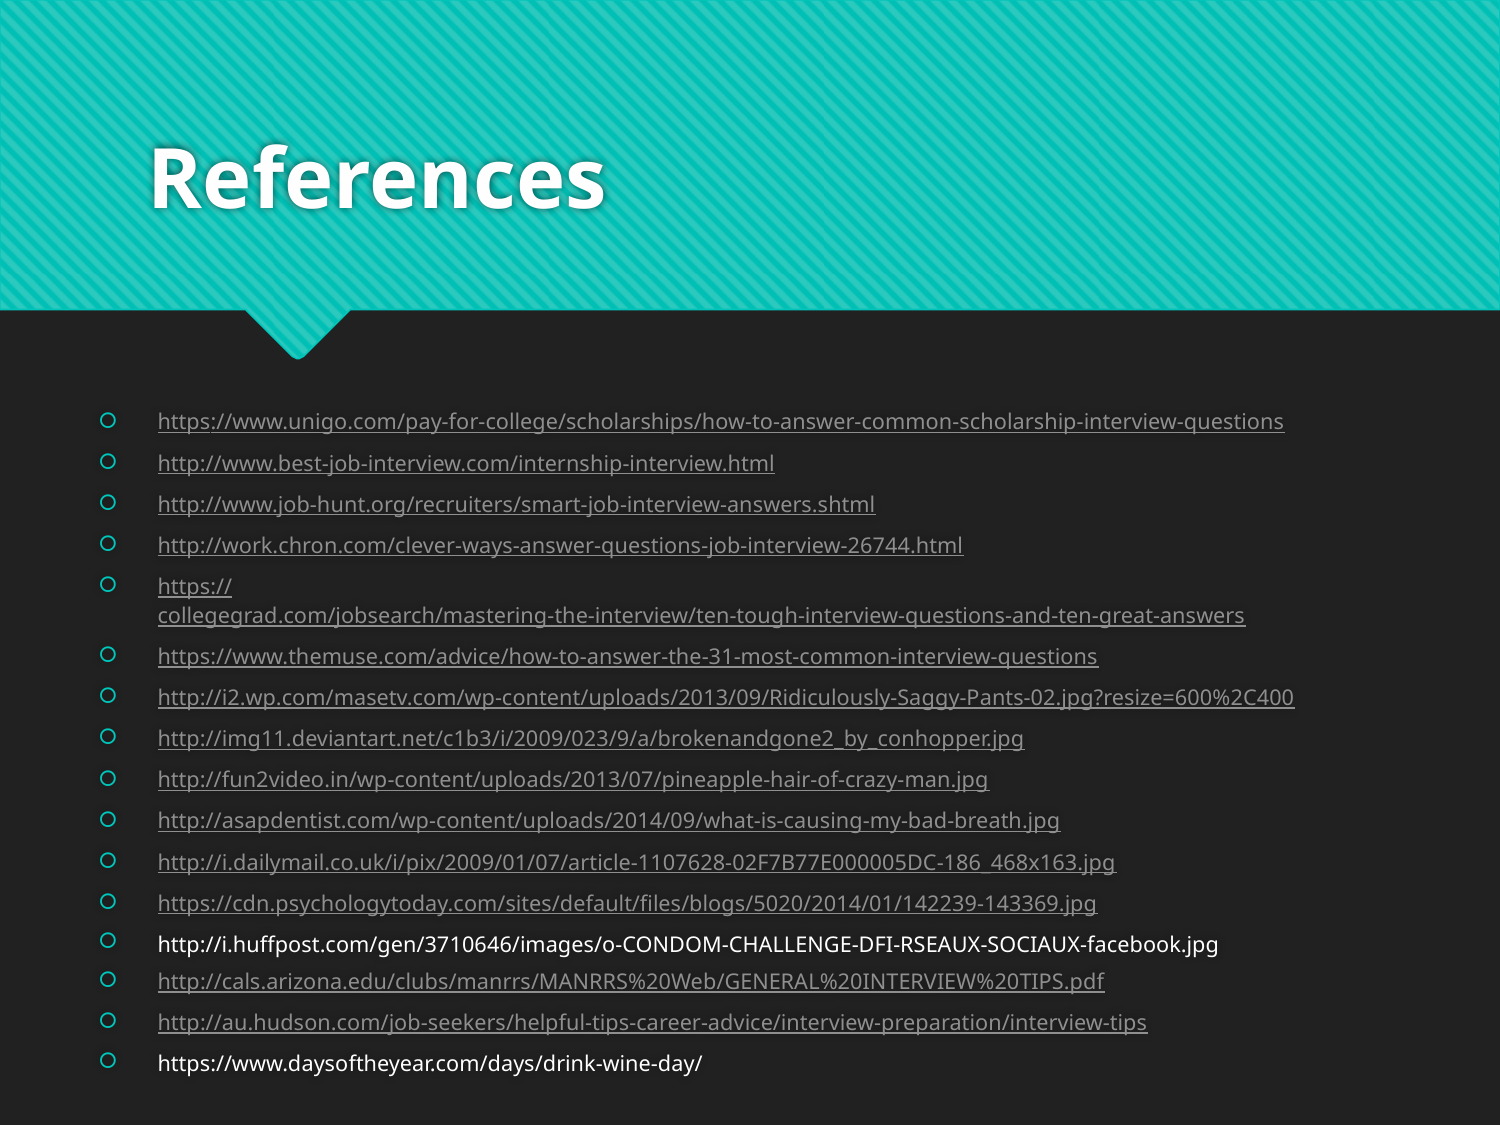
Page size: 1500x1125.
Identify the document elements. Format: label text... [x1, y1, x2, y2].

list https://www.unigo.com/pay-for-college/scholarships/how-to-answer-common-scholarship-interview-questions http://www.best-job-interview.com/internship-interview.html http://www.job-hunt.org/recruiters/smart-job-interview-answers.shtml http://work.chron.com/clever-ways-answer-questions-job-interview-26744.html https://collegegrad.com/jobsearch/mastering-the-interview/ten-tough-interview-questions-and-ten-great-answers https://www.themuse.com/advice/how-to-answer-the-31-most-common-interview-questions http://i2.wp.com/masetv.com/wp-content/uploads/2013/09/Ridiculously-Saggy-Pants-02.jpg?resize=600%2C400 http://img11.deviantart.net/c1b3/i/2009/023/9/a/brokenandgone2_by_conhopper.jpg http://fun2video.in/wp-content/uploads/2013/07/pineapple-hair-of-crazy-man.jpg http://asapdentist.com/wp-content/uploads/2014/09/what-is-causing-my-bad-breath.jpg http://i.dailymail.co.uk/i/pix/2009/01/07/article-1107628-02F7B77E000005DC-186_468x163.jpg https://cdn.psychologytoday.com/sites/default/files/blogs/5020/2014/01/142239-143369.jpg http://i.huffpost.com/gen/3710646/images/o-CONDOM-CHALLENGE-DFI-RSEAUX-SOCIAUX-facebook.jpg http://cals.arizona.edu/clubs/manrrs/MANRRS%20Web/GENERAL%20INTERVIEW%20TIPS.pdf http://au.hudson.com/job-seekers/helpful-tips-career-advice/interview-preparation/interview-tips https://www.daysoftheyear.com/days/drink-wine-day/ [83, 400, 1318, 1125]
title References [132, 73, 1368, 233]
